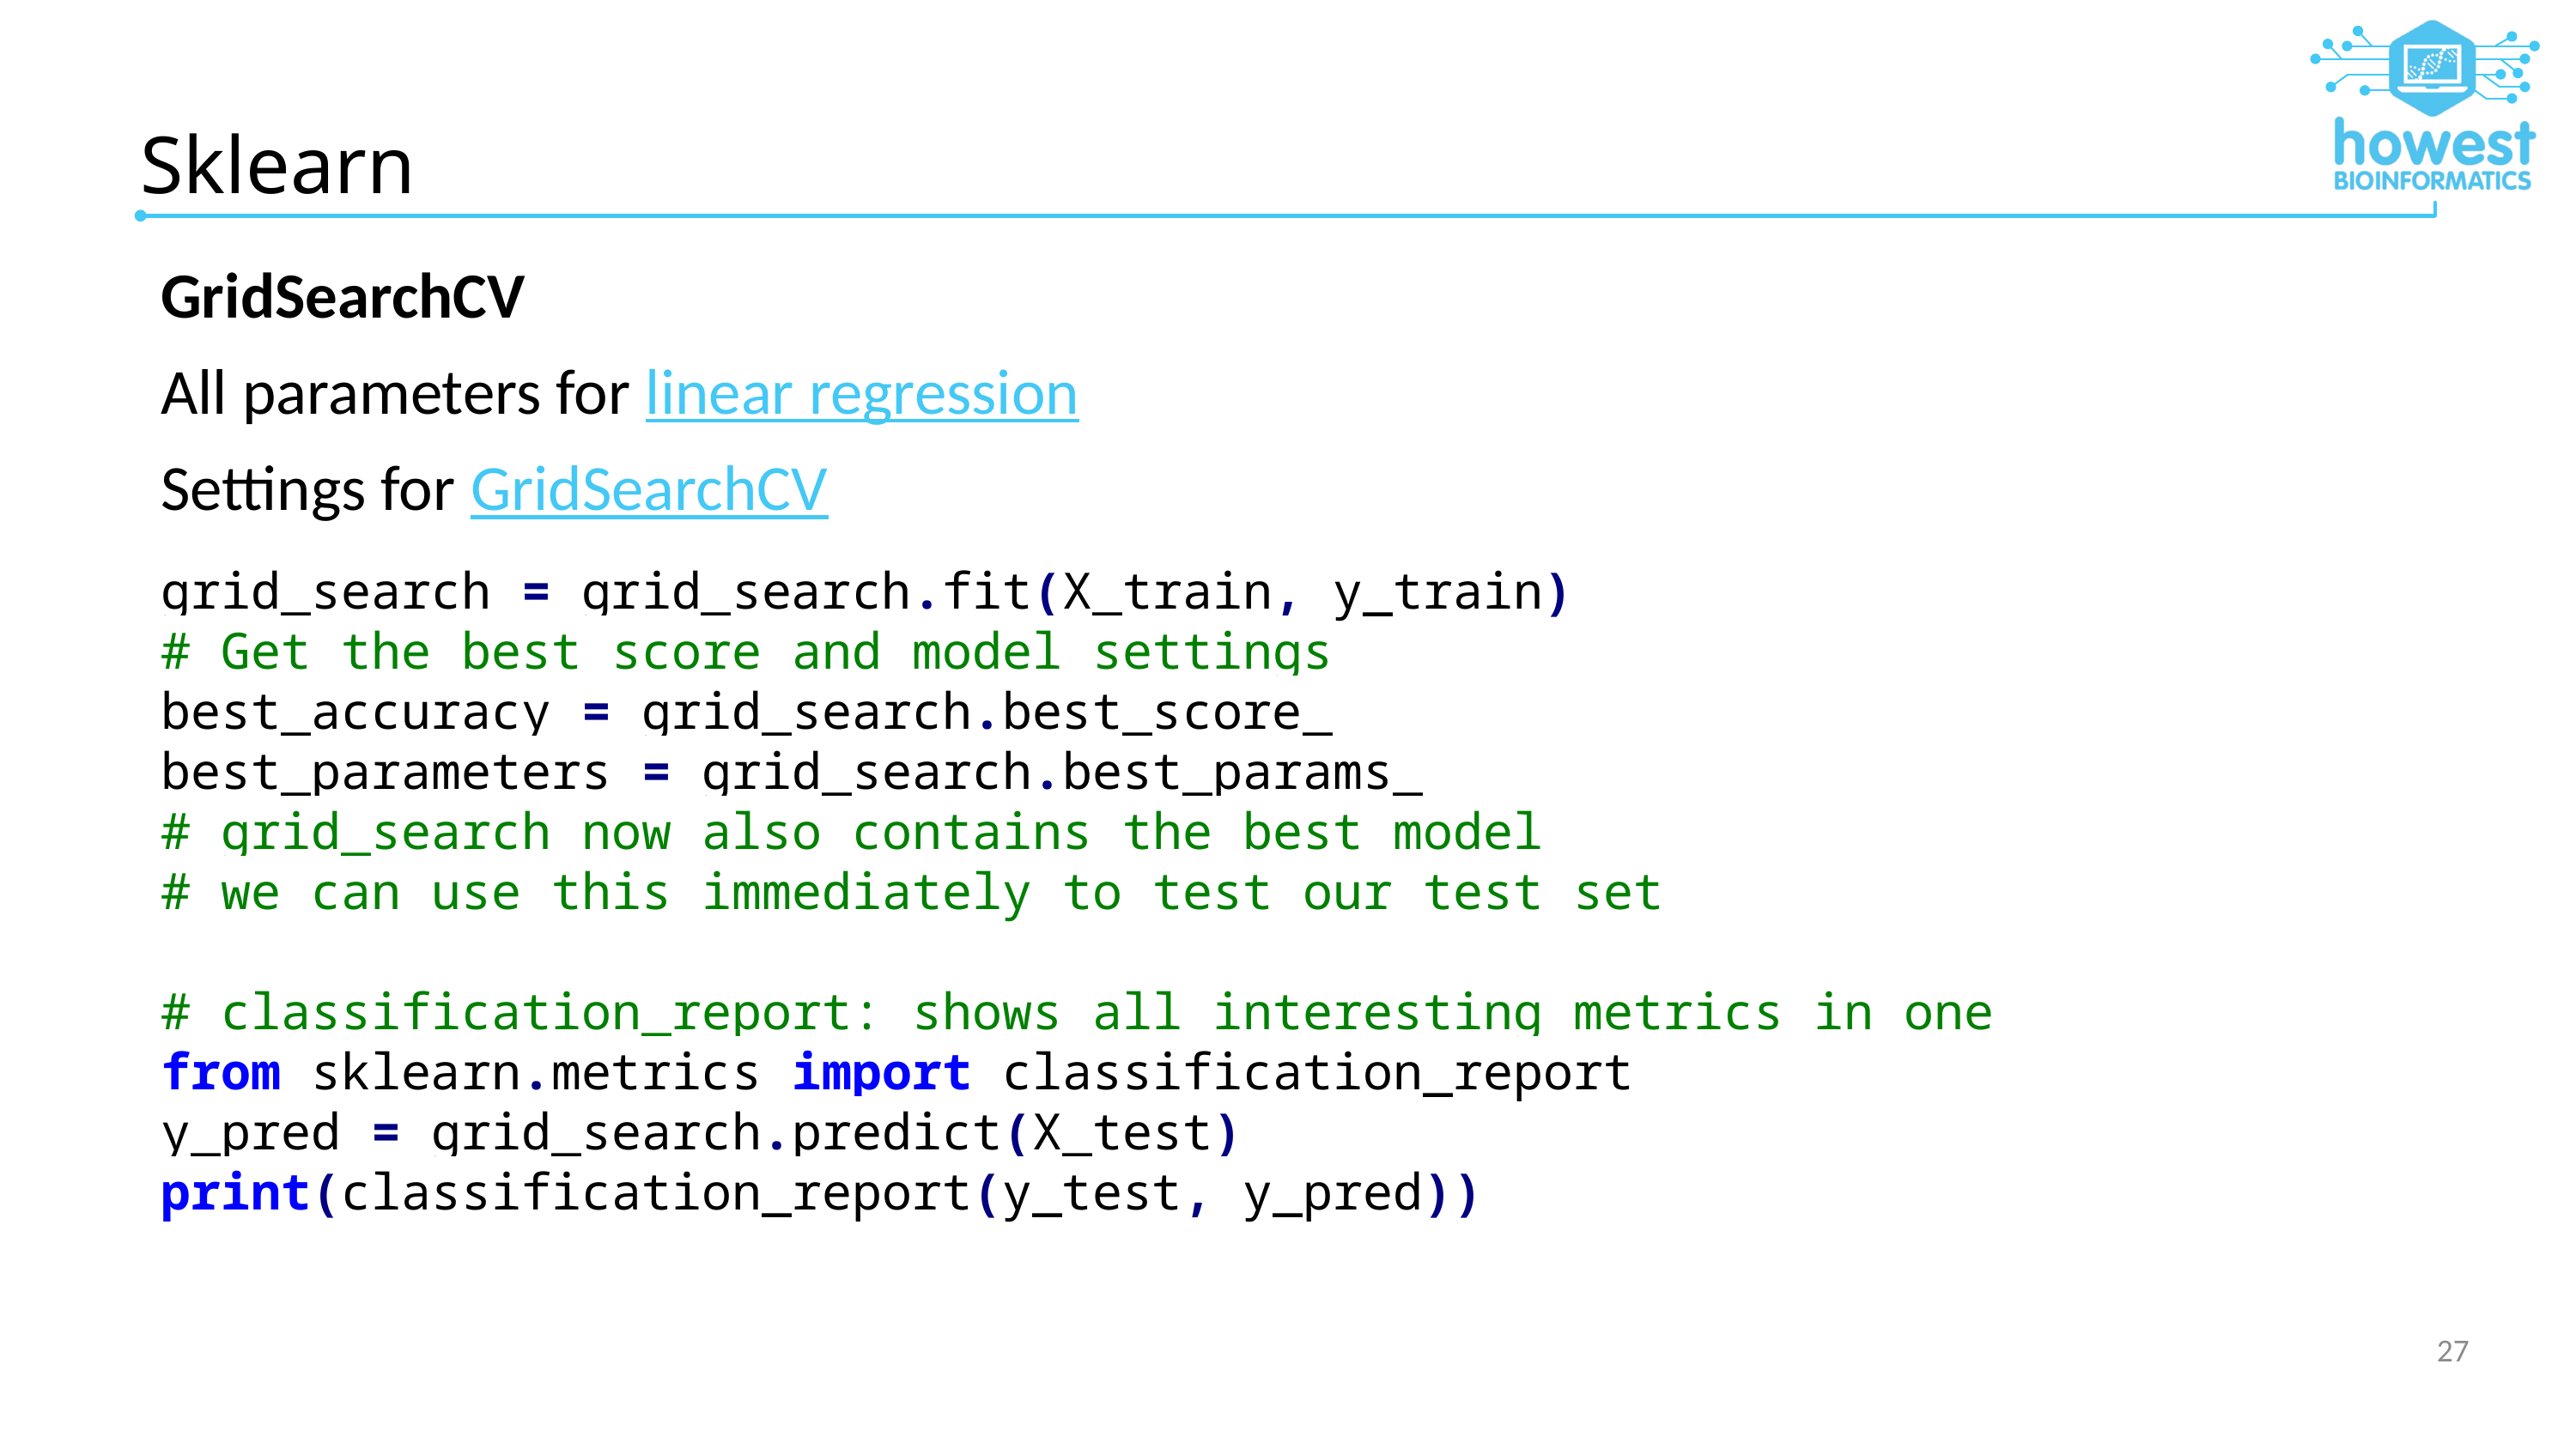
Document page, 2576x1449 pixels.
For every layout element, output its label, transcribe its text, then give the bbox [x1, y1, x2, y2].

picture [2312, 0, 2559, 228]
list GridSearchCV All parameters for linear regression Settings for GridSearchCV [148, 256, 2483, 1116]
text_box grid_search = grid_search.fit(X_train, y_train) # Get the best score and model settings best_accuracy = grid_search.best_score_ best_parameters = grid_search.best_params_ # grid_search now also contains the best model # we can use this immediately to test our test set # classification_report: shows all interesting metrics in one from sklearn.metrics import classification_report y_pred = grid_search.predict(X_test) print(classification_report(y_test, y_pred)) [148, 552, 2285, 1227]
title Sklearn [140, 124, 2252, 215]
slide_number 27 [2341, 1310, 2482, 1388]
